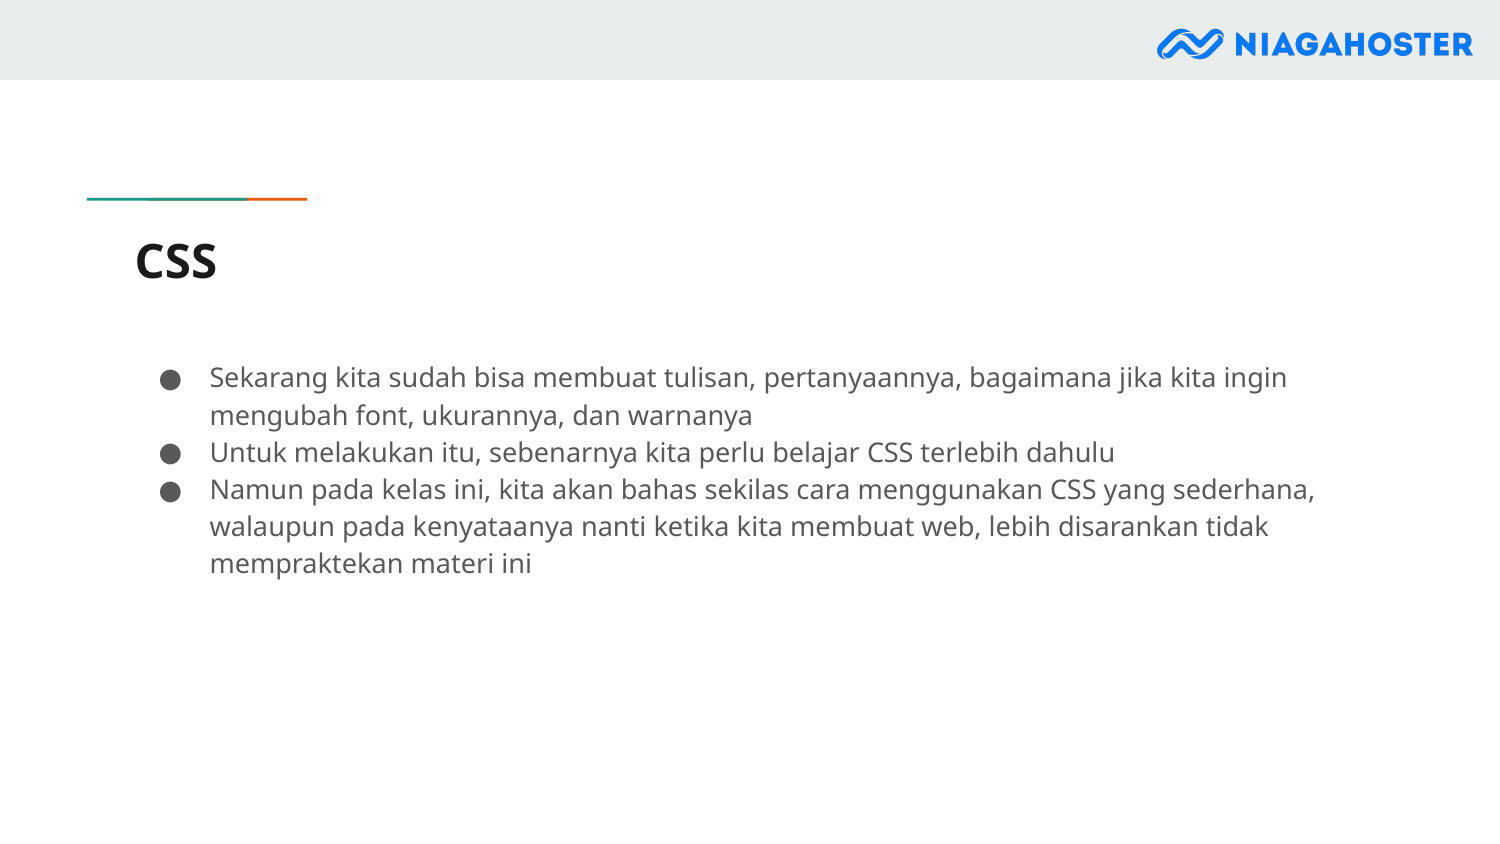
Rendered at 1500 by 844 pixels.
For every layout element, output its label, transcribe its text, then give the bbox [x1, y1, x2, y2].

list Sekarang kita sudah bisa membuat tulisan, pertanyaannya, bagaimana jika kita ingin mengubah font, ukurannya, dan warnanya Untuk melakukan itu, sebenarnya kita perlu belajar CSS terlebih dahulu Namun pada kelas ini, kita akan bahas sekilas cara menggunakan CSS yang sederhana, walaupun pada kenyataanya nanti ketika kita membuat web, lebih disarankan tidak mempraktekan materi ini [119, 341, 1381, 712]
title CSS [119, 216, 1381, 305]
picture [1130, 0, 1500, 89]
